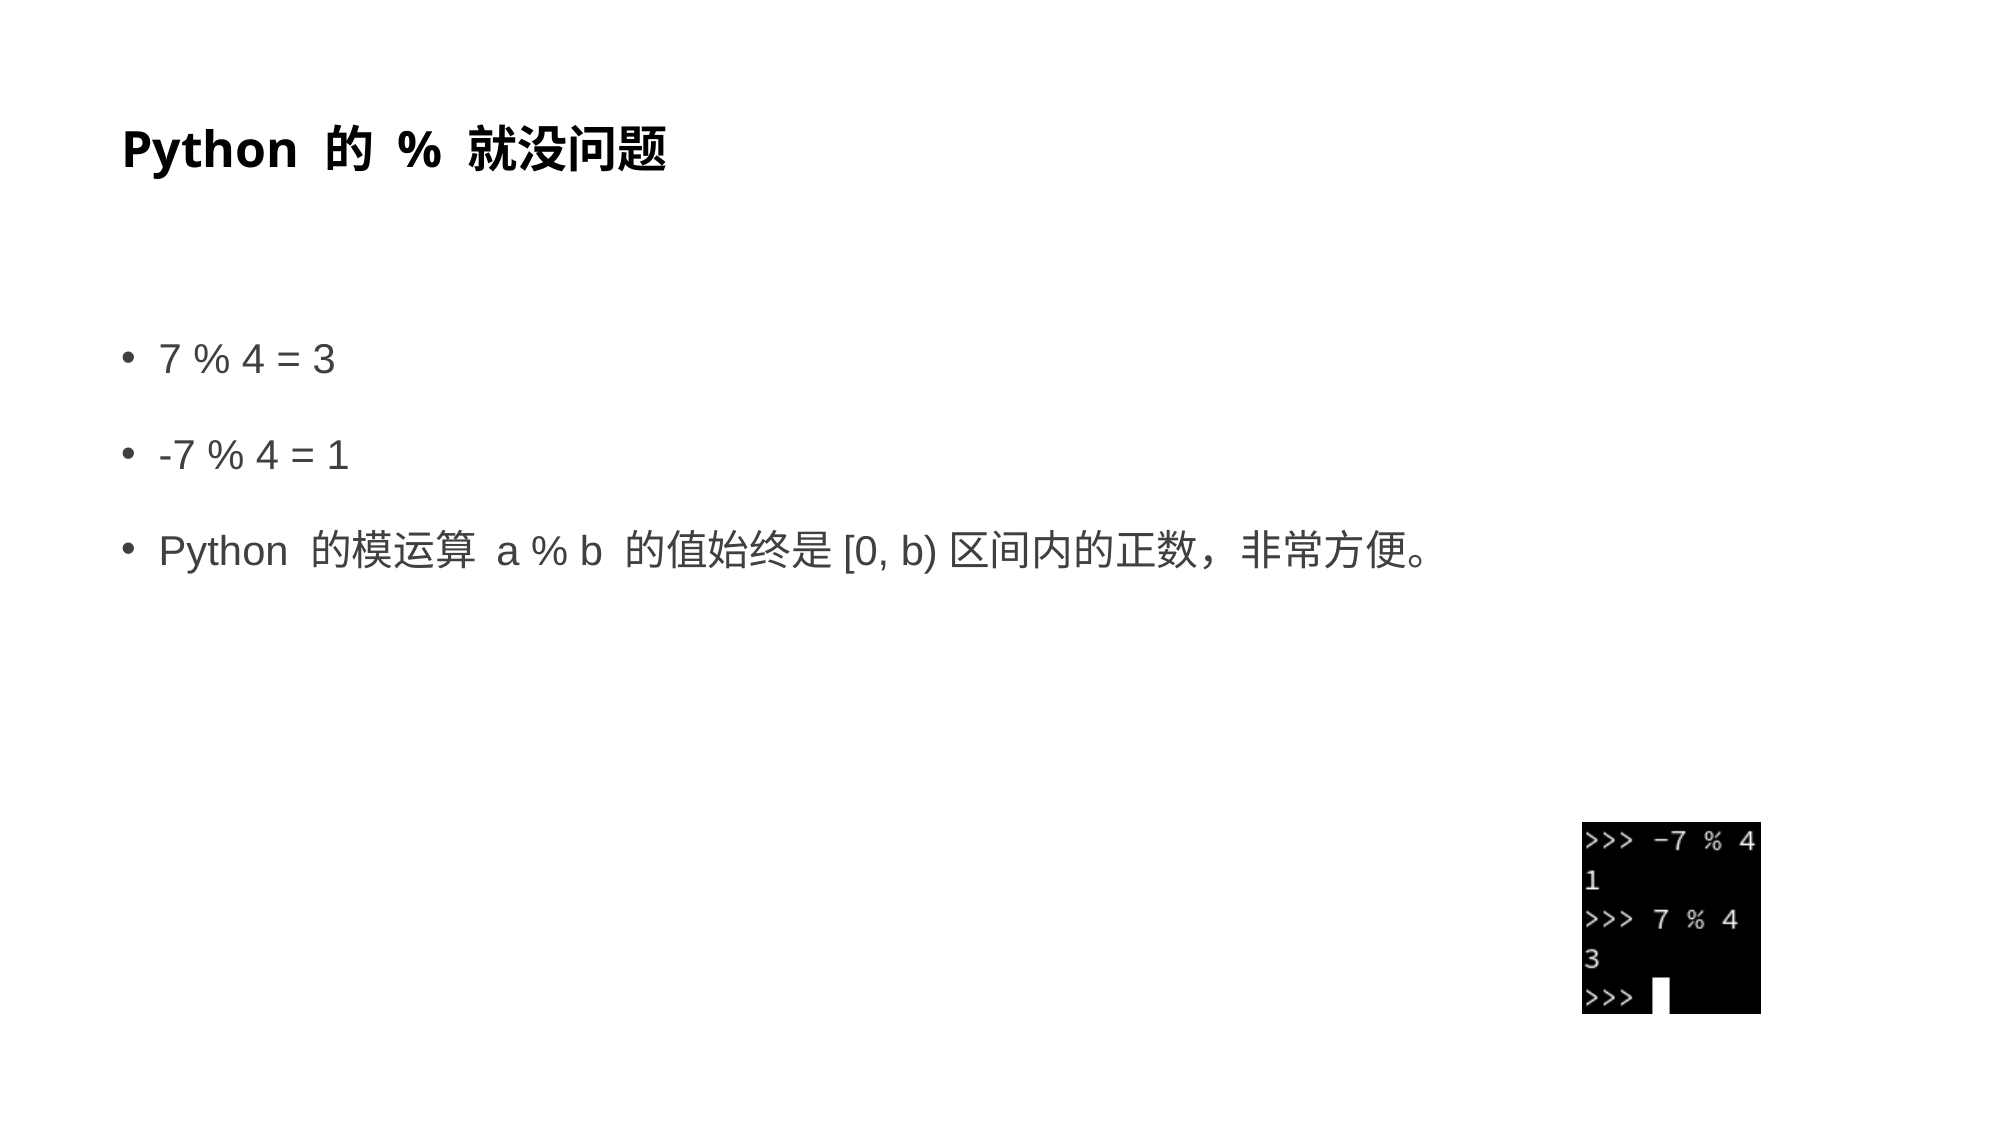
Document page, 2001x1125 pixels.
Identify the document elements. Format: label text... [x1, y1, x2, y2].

list 7 % 4 = 3 -7 % 4 = 1 Python 的模运算 a % b 的值始终是[0, b)区间内的正数，非常方便。 [106, 299, 1912, 1014]
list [1581, 822, 1761, 1014]
title Python 的 % 就没问题 [106, 42, 1832, 260]
